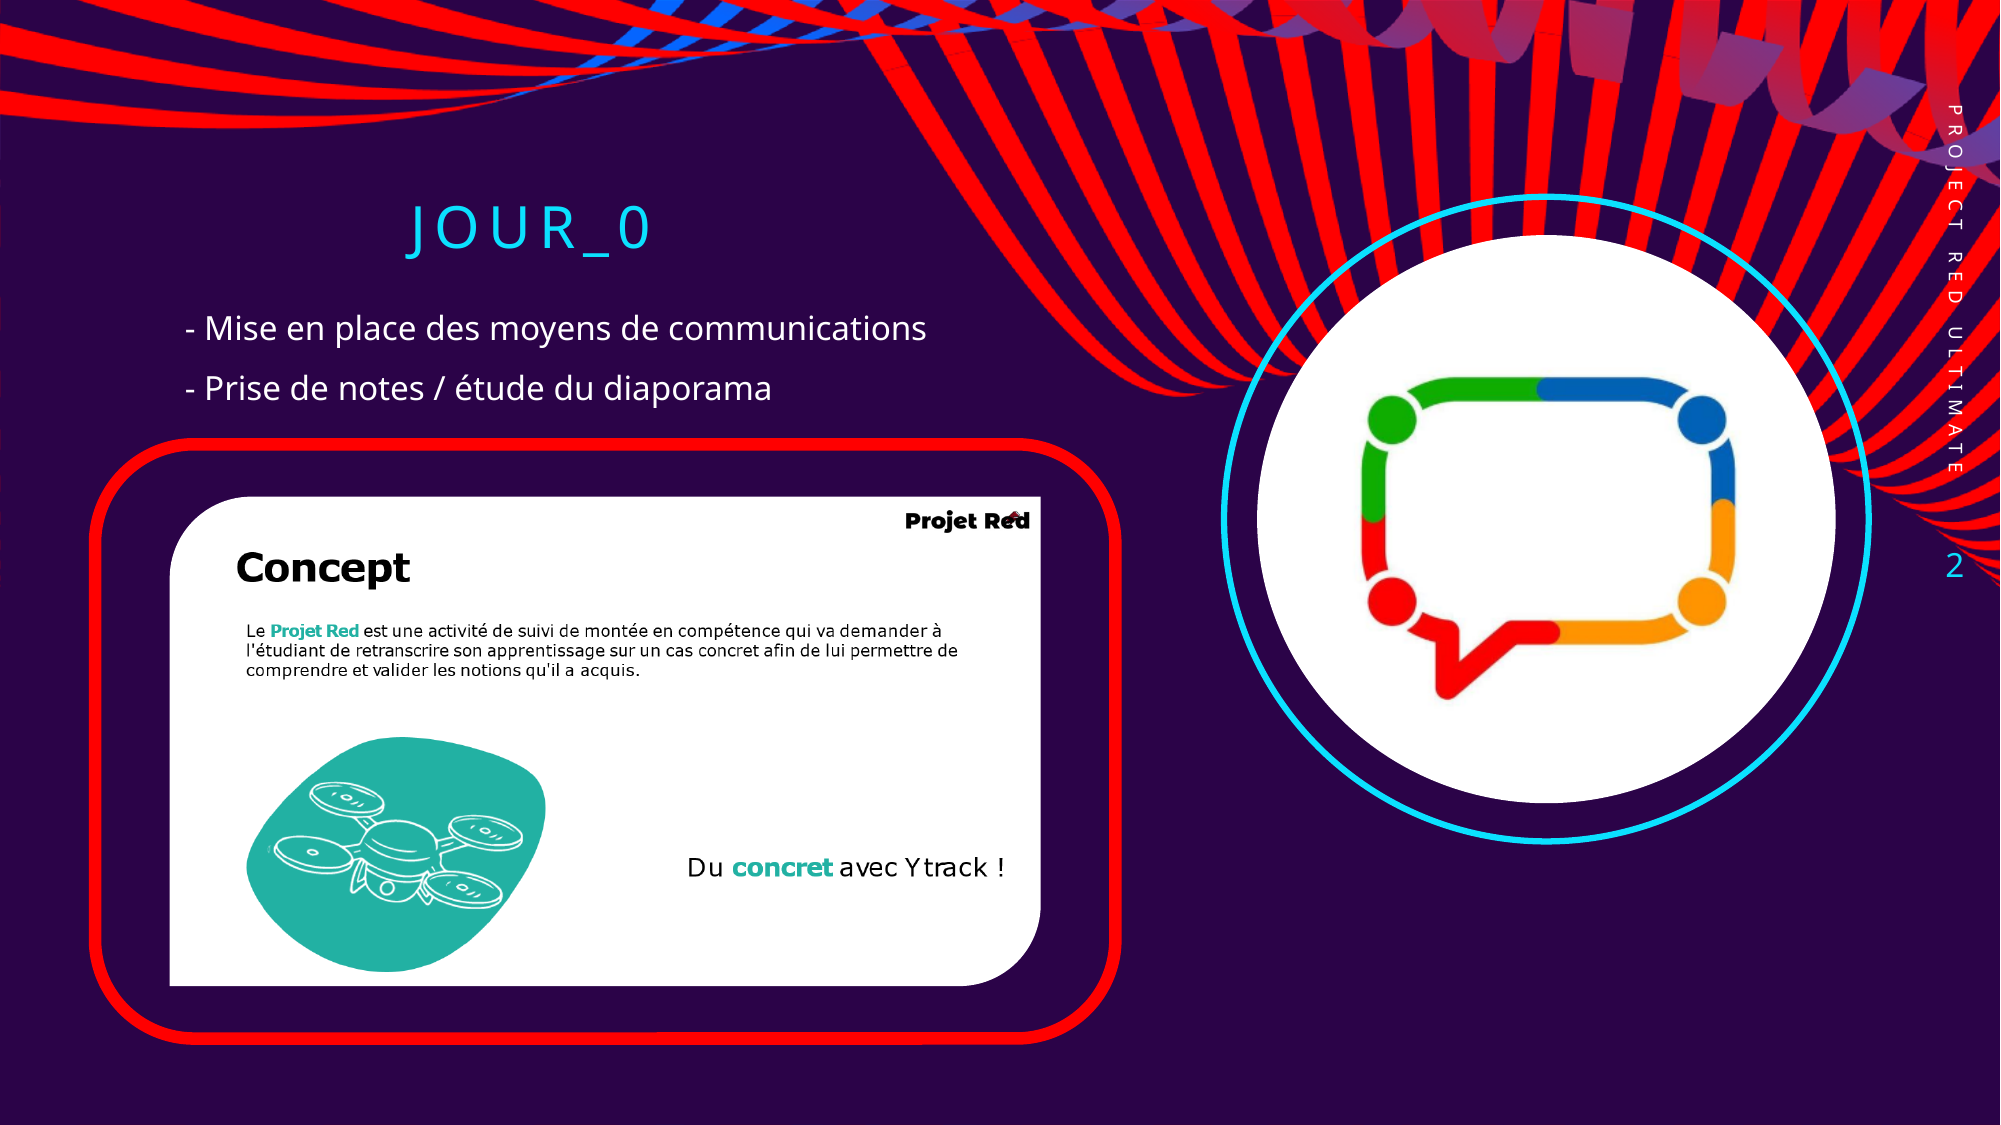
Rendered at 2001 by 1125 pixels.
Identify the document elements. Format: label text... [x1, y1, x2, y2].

text_box [93, 443, 1117, 1040]
footer PROJECT RED ULTIMATE [1926, 33, 1987, 489]
picture [0, 0, 2000, 1125]
title Jour_0 [115, 191, 947, 280]
list - Mise en place des moyens de communications - Prise de notes / étude du diaporama [169, 279, 1041, 446]
slide_number 2 [1889, 519, 1980, 615]
